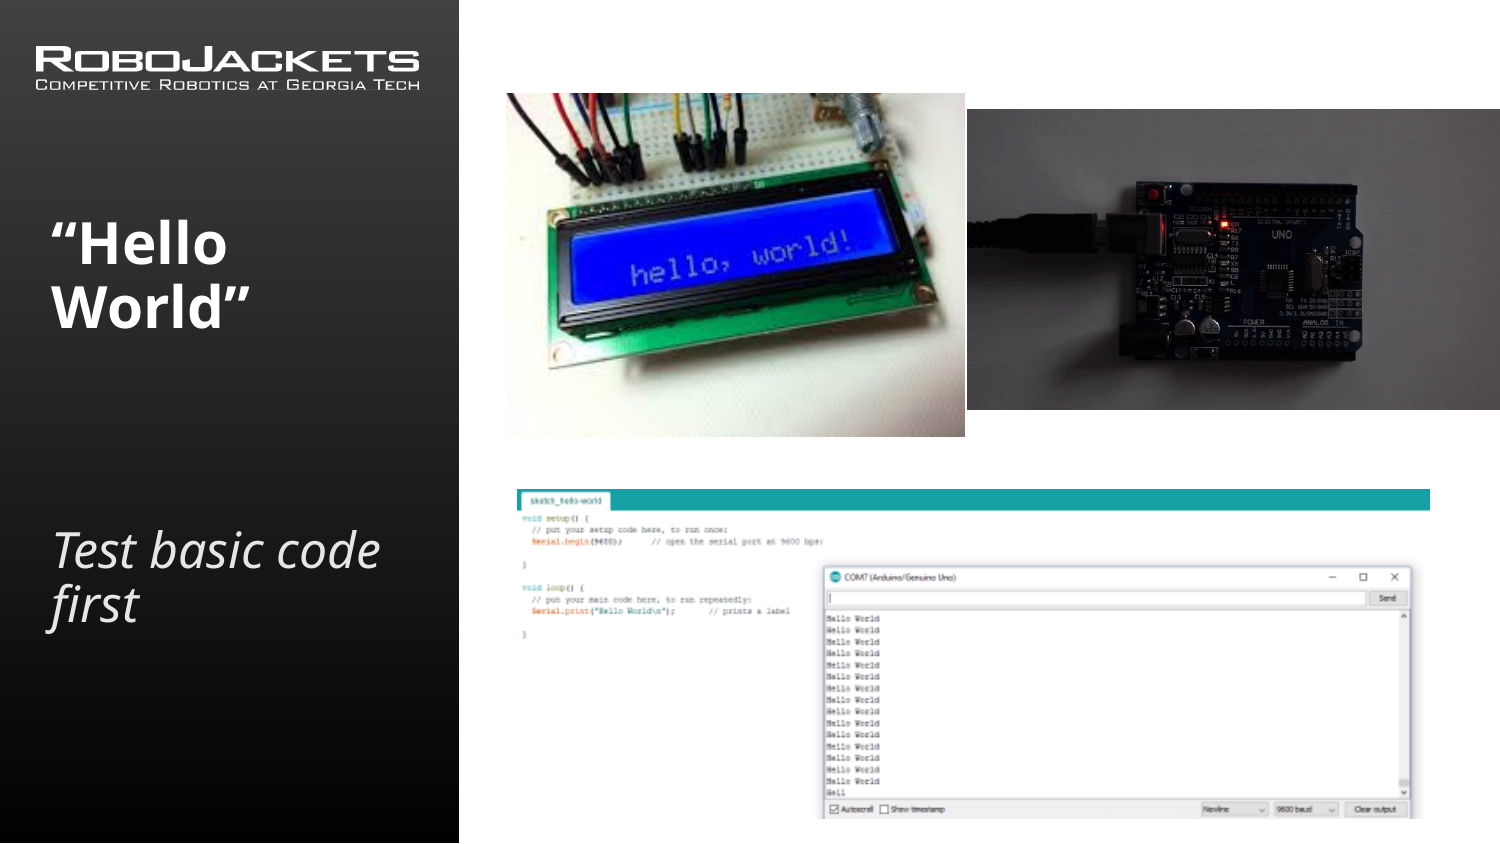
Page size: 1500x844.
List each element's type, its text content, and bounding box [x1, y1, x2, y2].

title “Hello World” [36, 199, 423, 388]
picture [36, 46, 423, 90]
picture [506, 93, 965, 437]
picture [967, 109, 1500, 410]
subtitle Test basic code first [36, 510, 423, 618]
picture [516, 489, 1430, 820]
